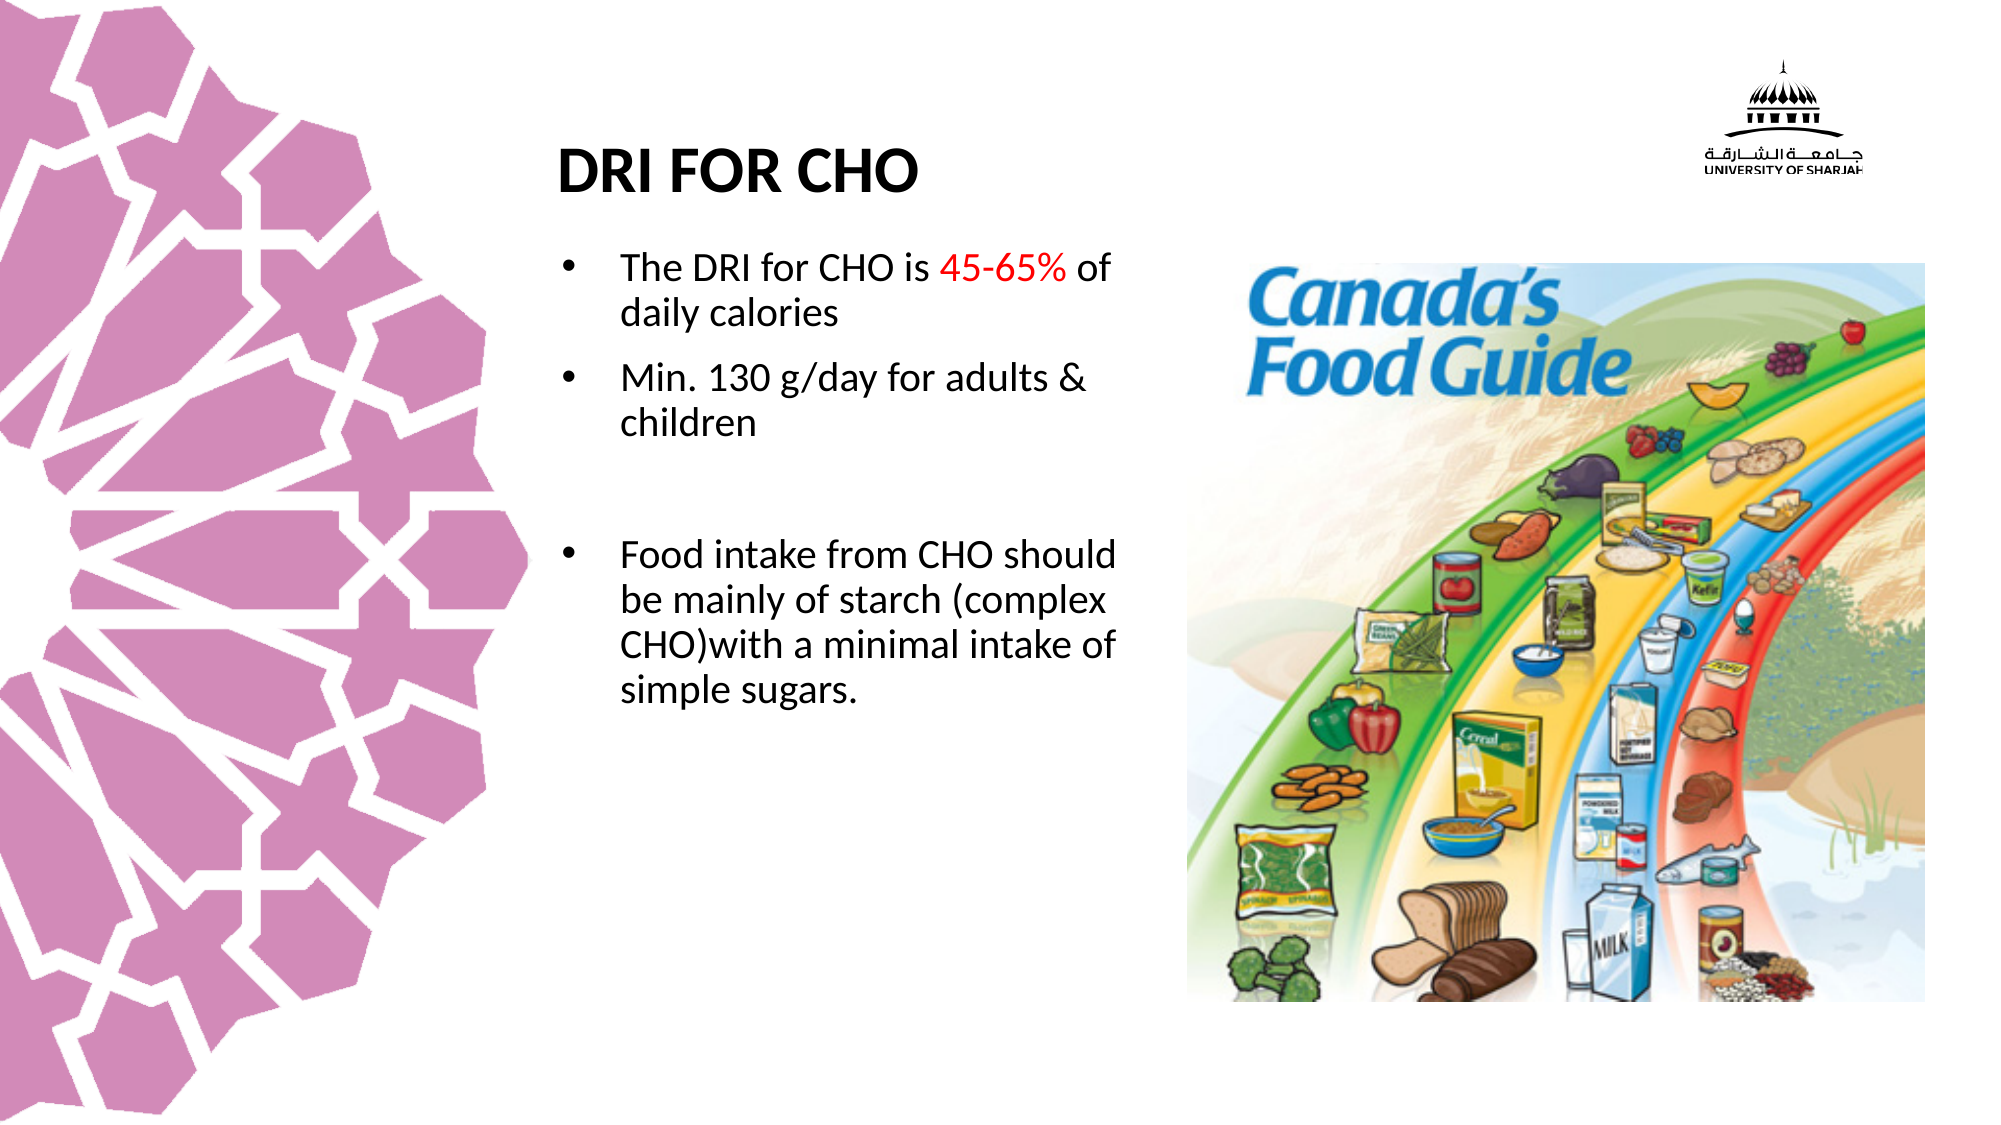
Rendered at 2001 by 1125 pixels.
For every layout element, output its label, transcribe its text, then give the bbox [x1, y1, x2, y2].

picture [1705, 59, 1863, 174]
picture [0, 0, 534, 1125]
picture [1187, 263, 1926, 1002]
title DRI FOR CHO [549, 61, 1343, 281]
list The DRI for CHO is 45-65% of daily calories Min. 130 g/day for adults & children Food intake from CHO should be mainly of starch (complex CHO)with a minimal intake of simple sugars. [536, 236, 1138, 952]
